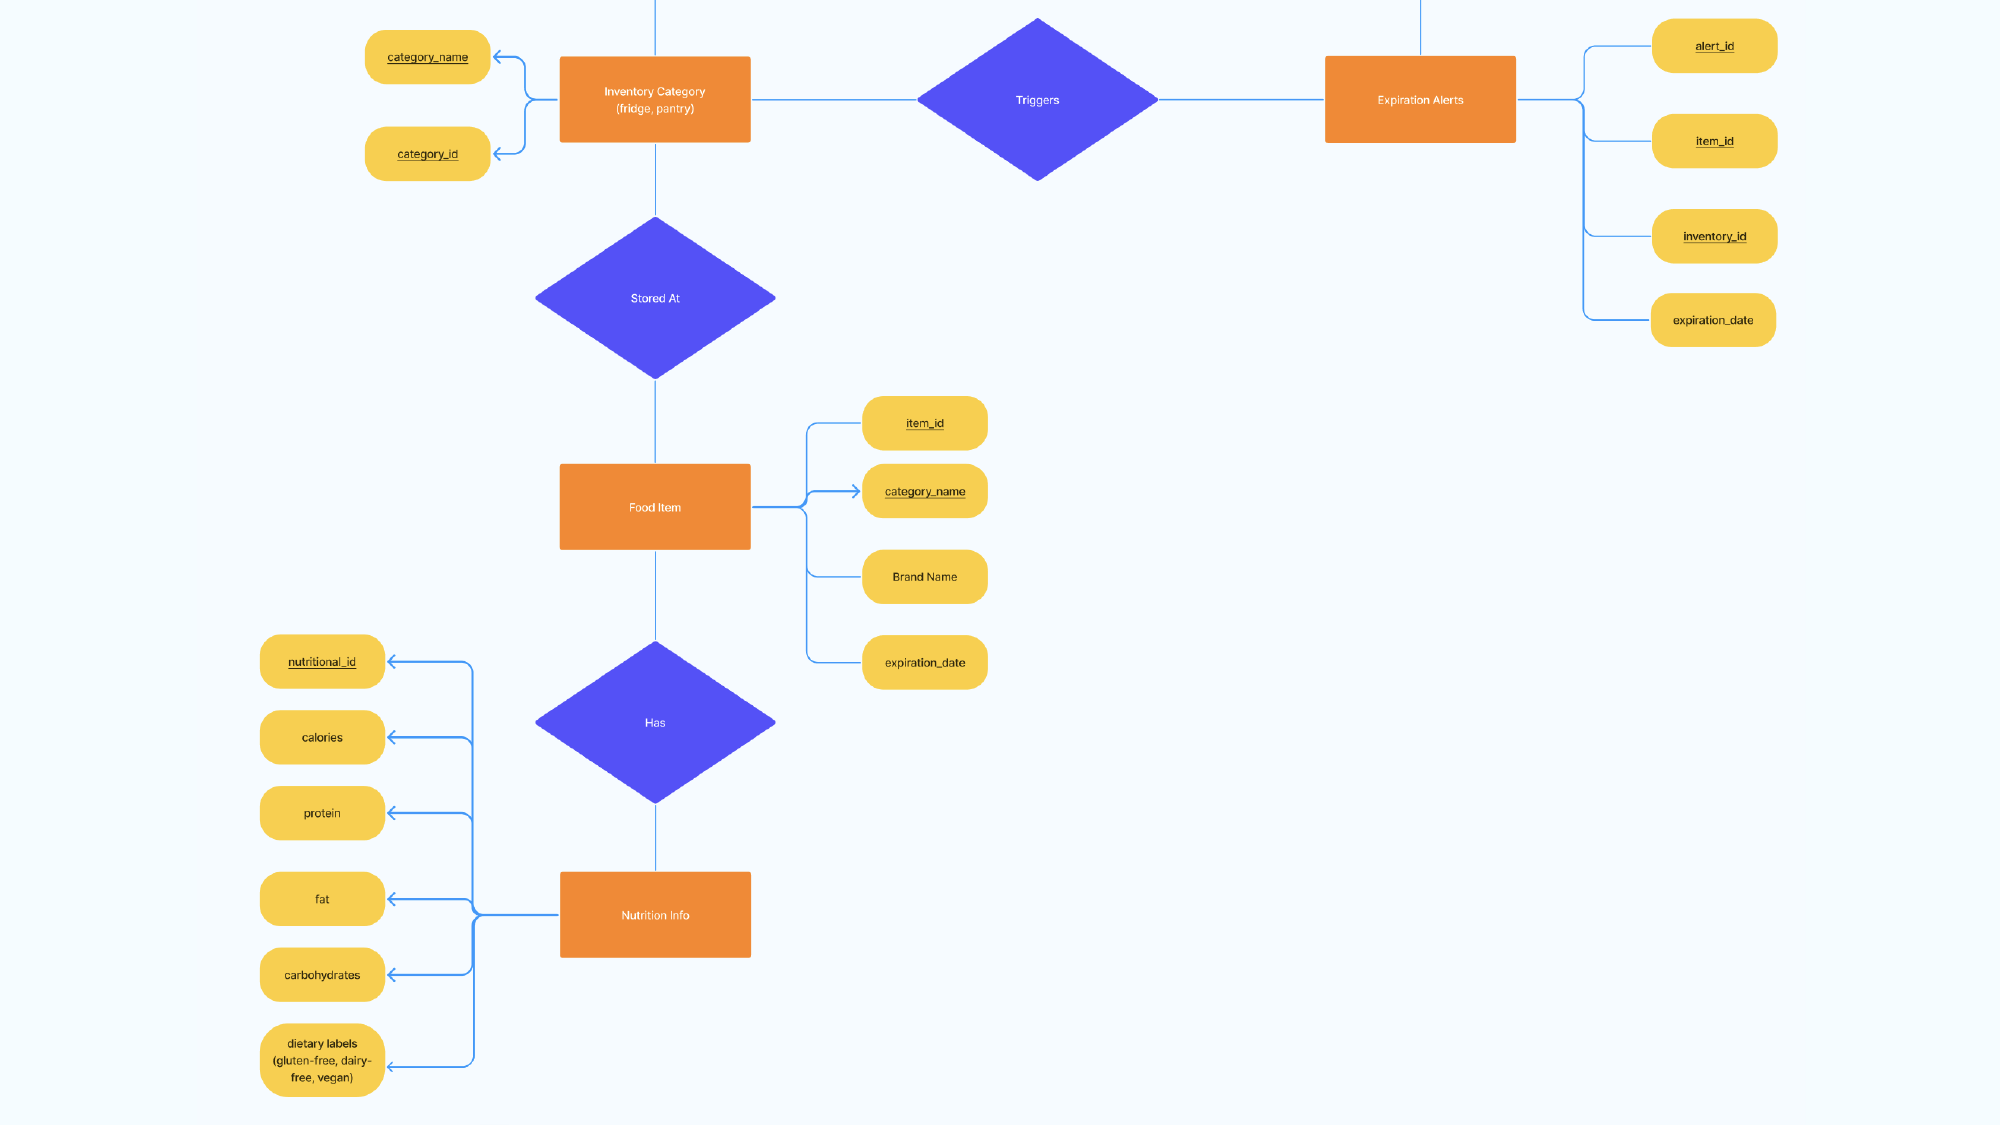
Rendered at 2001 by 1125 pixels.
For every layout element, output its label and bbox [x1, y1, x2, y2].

picture [196, 0, 1807, 1125]
